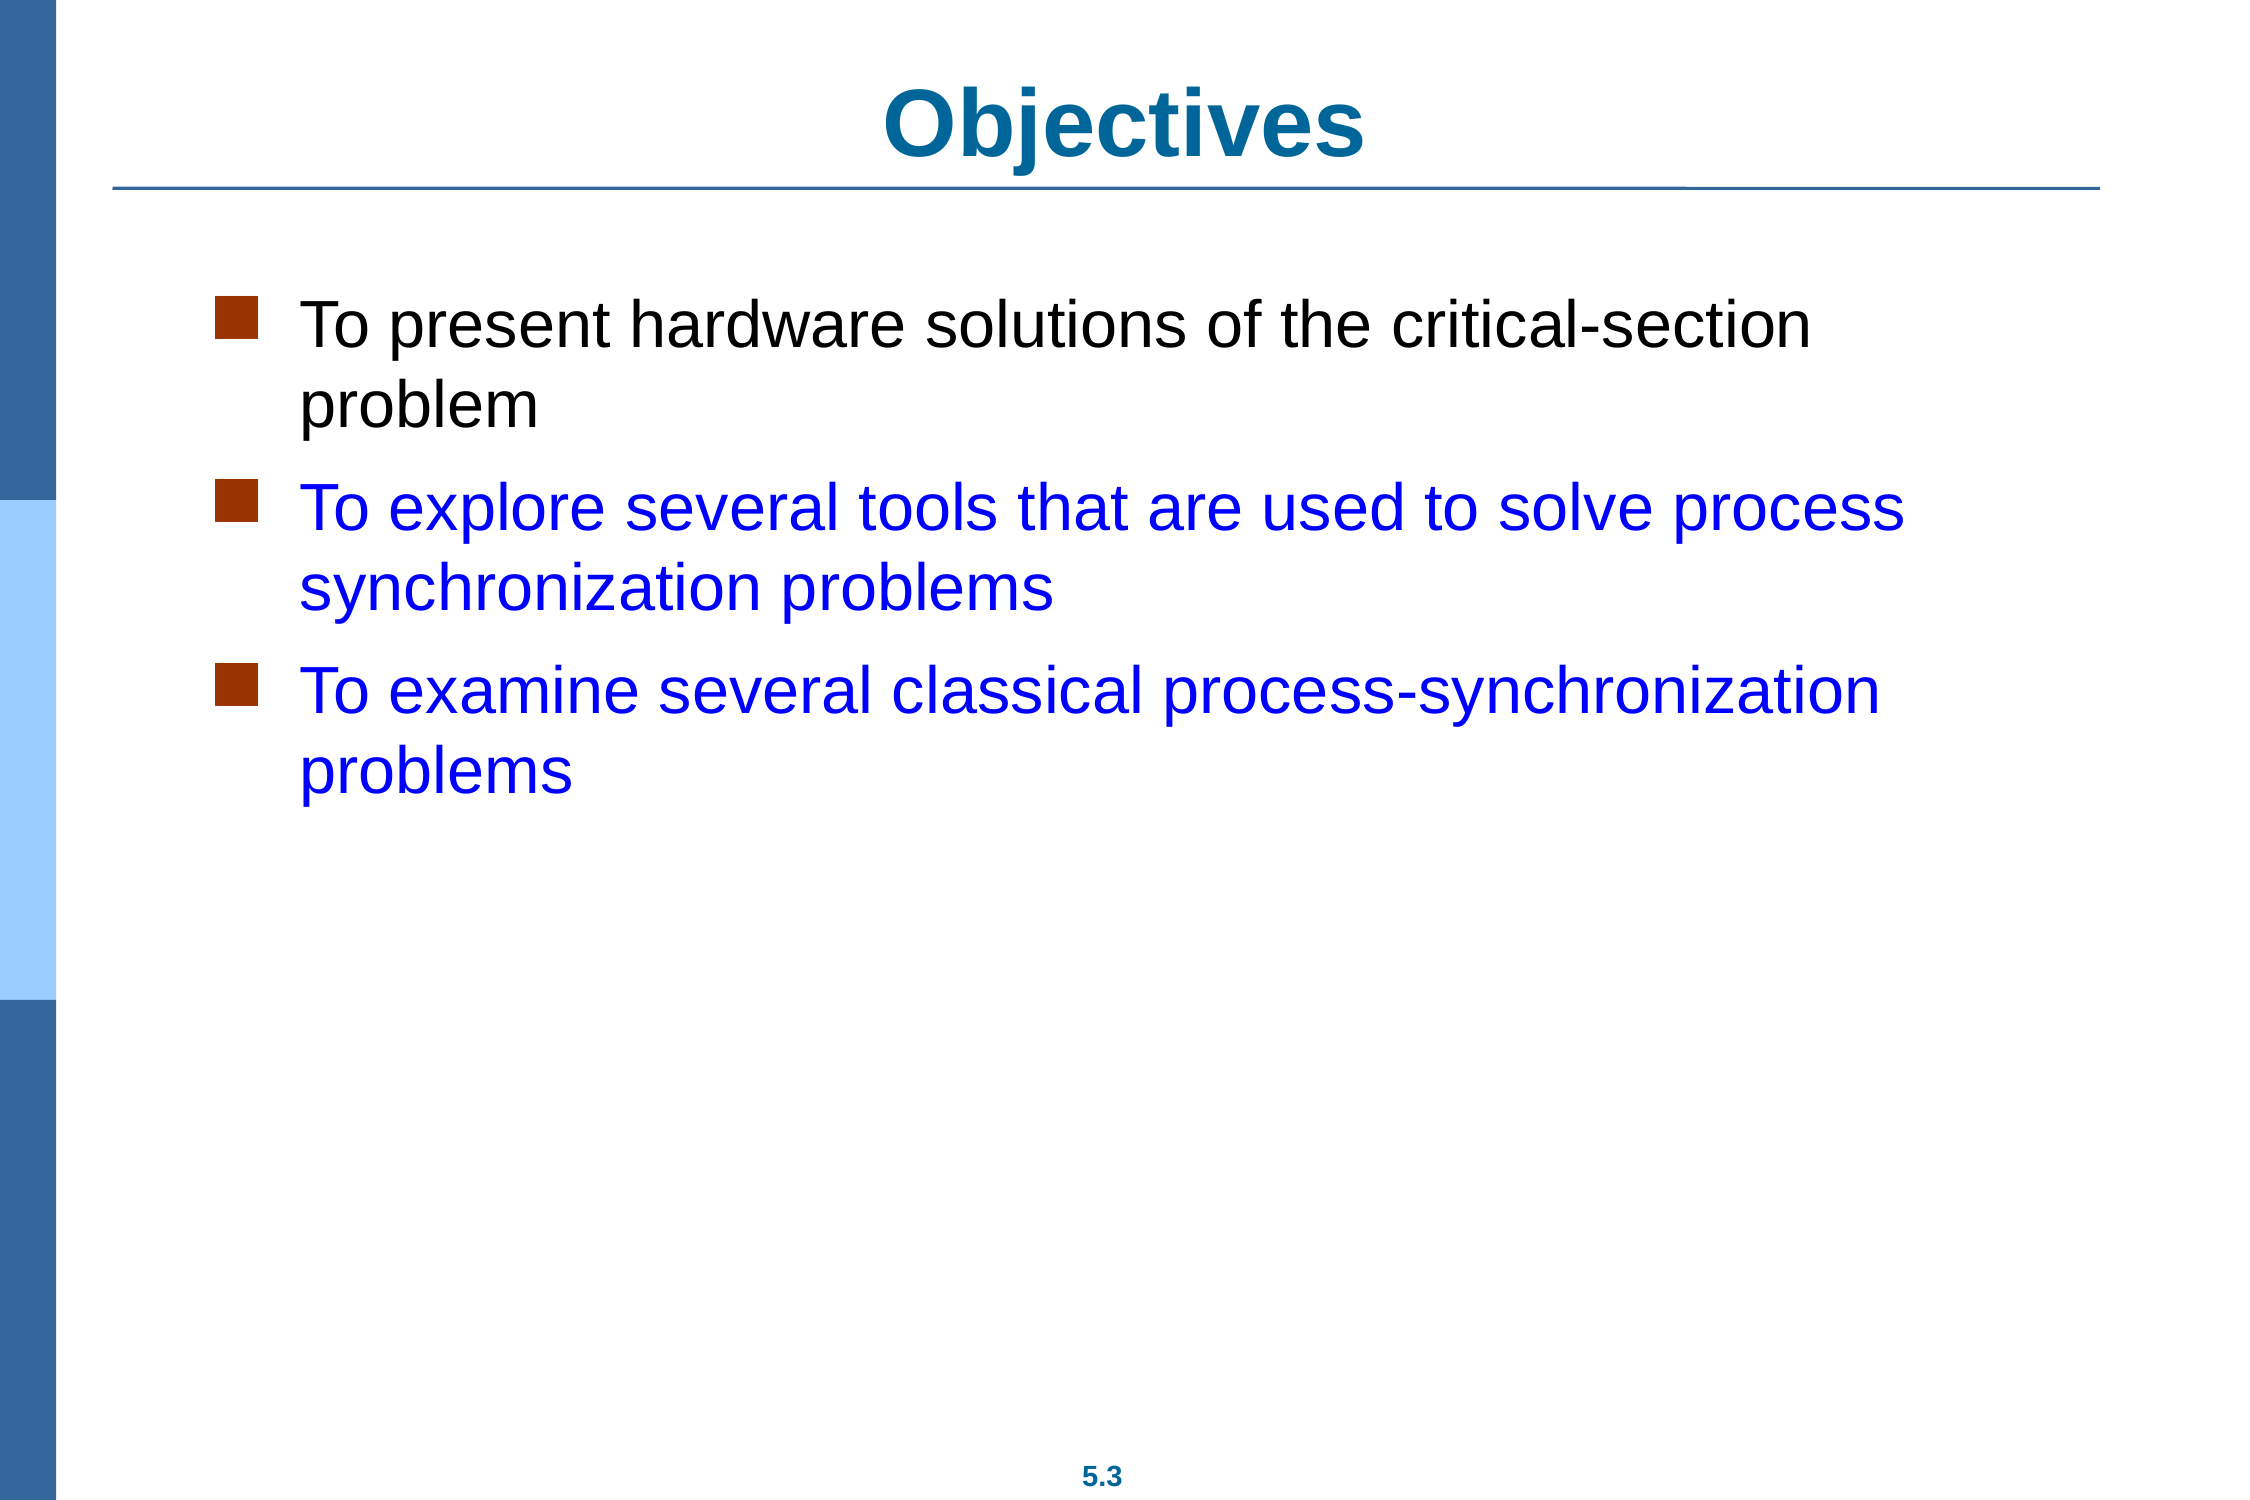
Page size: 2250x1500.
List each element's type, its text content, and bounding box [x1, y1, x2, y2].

title Objectives [112, 60, 2138, 187]
list To present hardware solutions of the critical-section problem To explore several tools that are used to solve process synchronization problems To examine several classical process-synchronization problems [198, 269, 2088, 1261]
